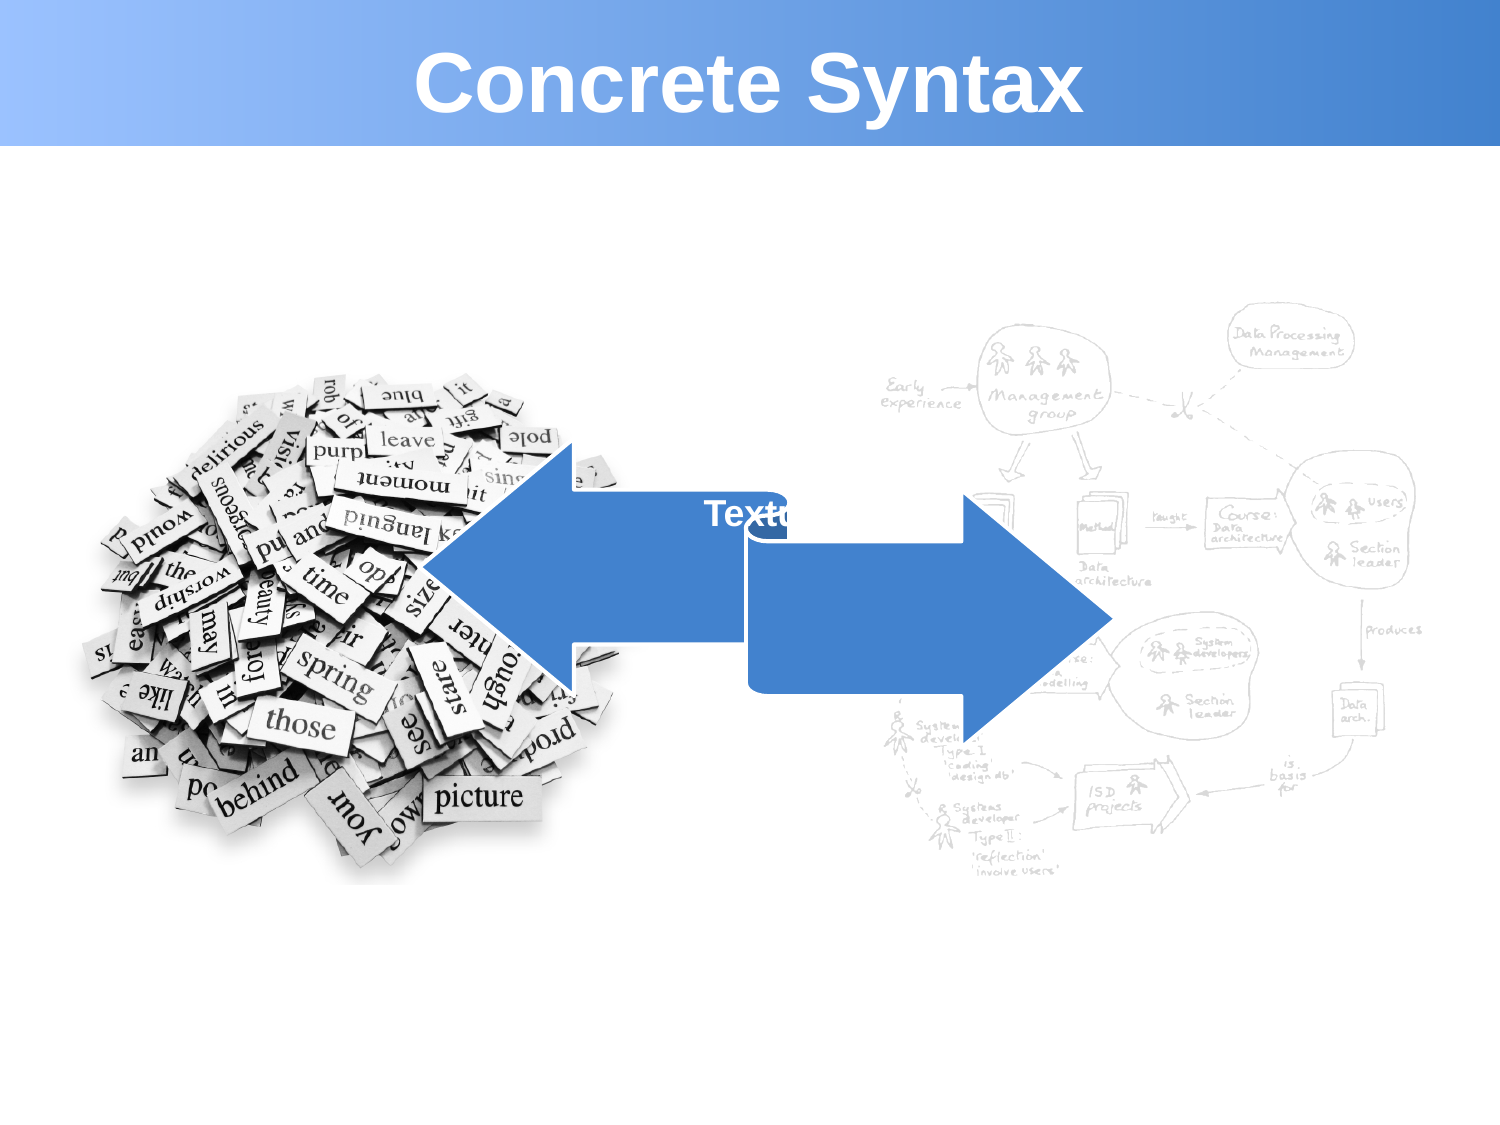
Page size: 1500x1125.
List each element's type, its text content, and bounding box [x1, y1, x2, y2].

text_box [418, 437, 1117, 748]
text_box [0, 0, 1500, 147]
title Concrete Syntax [17, 19, 1483, 138]
picture [856, 291, 1446, 885]
picture [2, 341, 728, 885]
